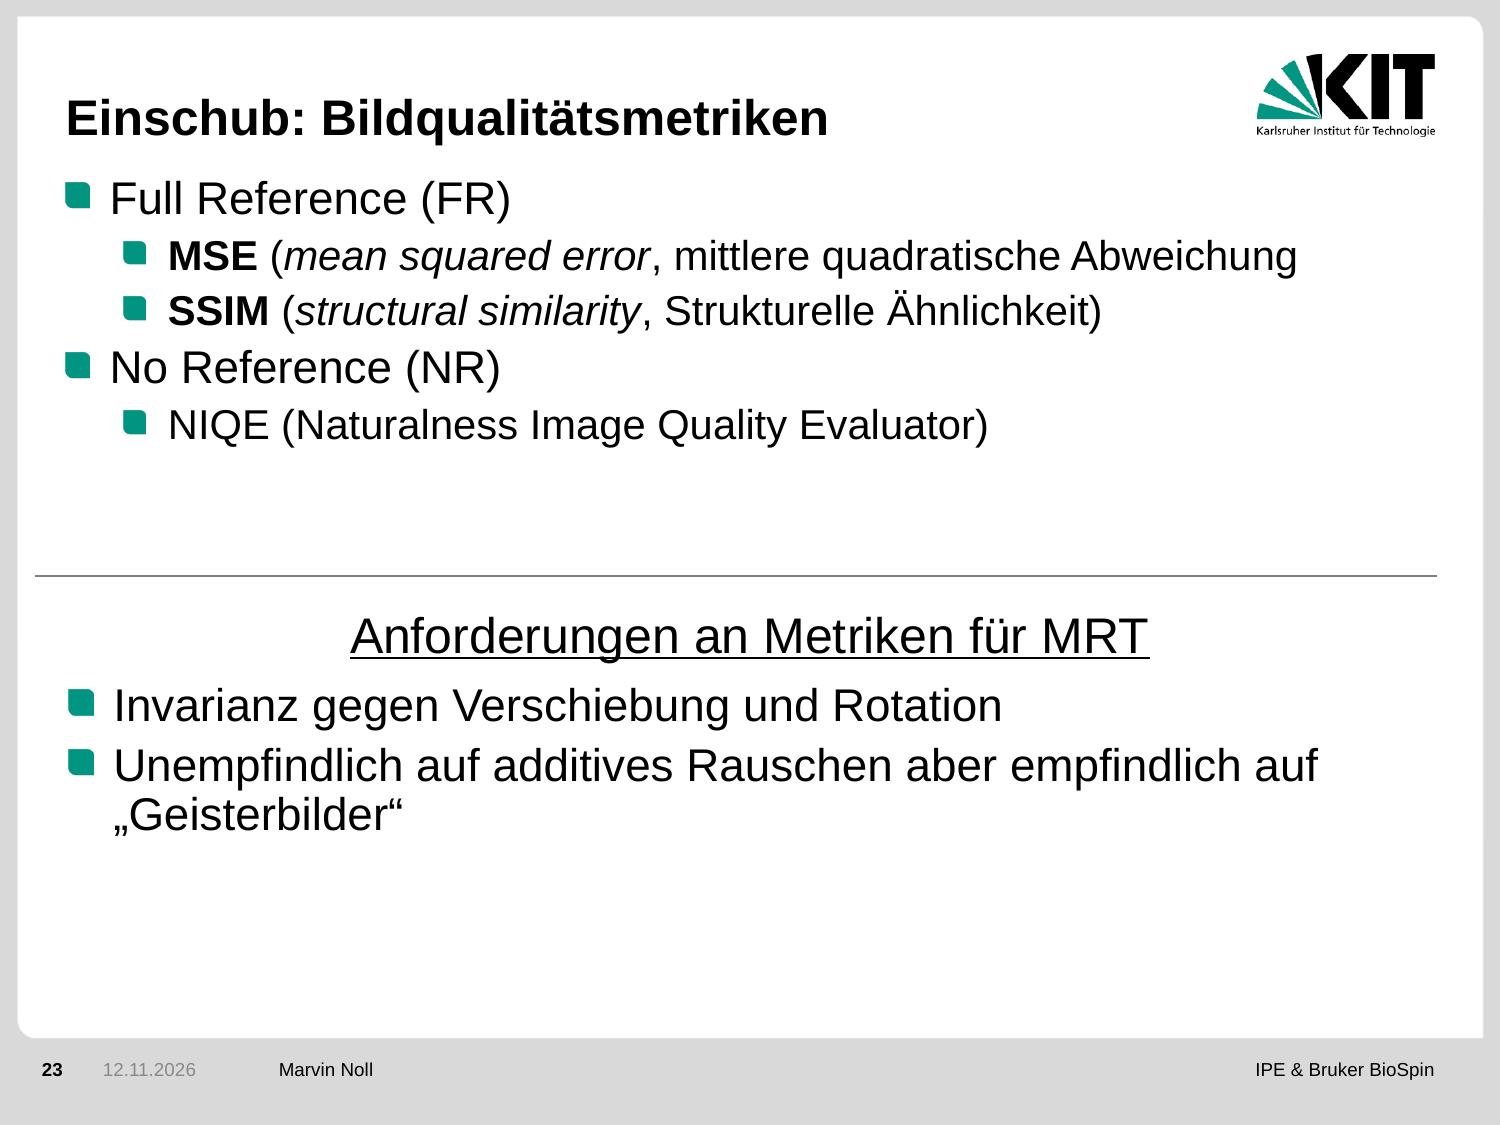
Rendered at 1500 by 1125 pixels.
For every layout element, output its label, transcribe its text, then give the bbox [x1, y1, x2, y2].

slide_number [102, 1057, 272, 1118]
slide_number 23 [41, 1057, 96, 1106]
text_box Full Reference (FR) MSE (mean squared error, mittlere quadratische Abweichung SSIM (structural similarity, Strukturelle Ähnlichkeit) No Reference (NR) NIQE (Naturalness Image Quality Evaluator) [65, 174, 1438, 510]
text_box Anforderungen an Metriken für MRT [143, 596, 1357, 672]
list Invarianz gegen Verschiebung und Rotation Unempfindlich auf additives Rauschen aber empfindlich auf „Geisterbilder“ [68, 682, 1438, 1017]
title Einschub: Bildqualitätsmetriken [65, 64, 1192, 147]
picture [0, 0, 1500, 1125]
